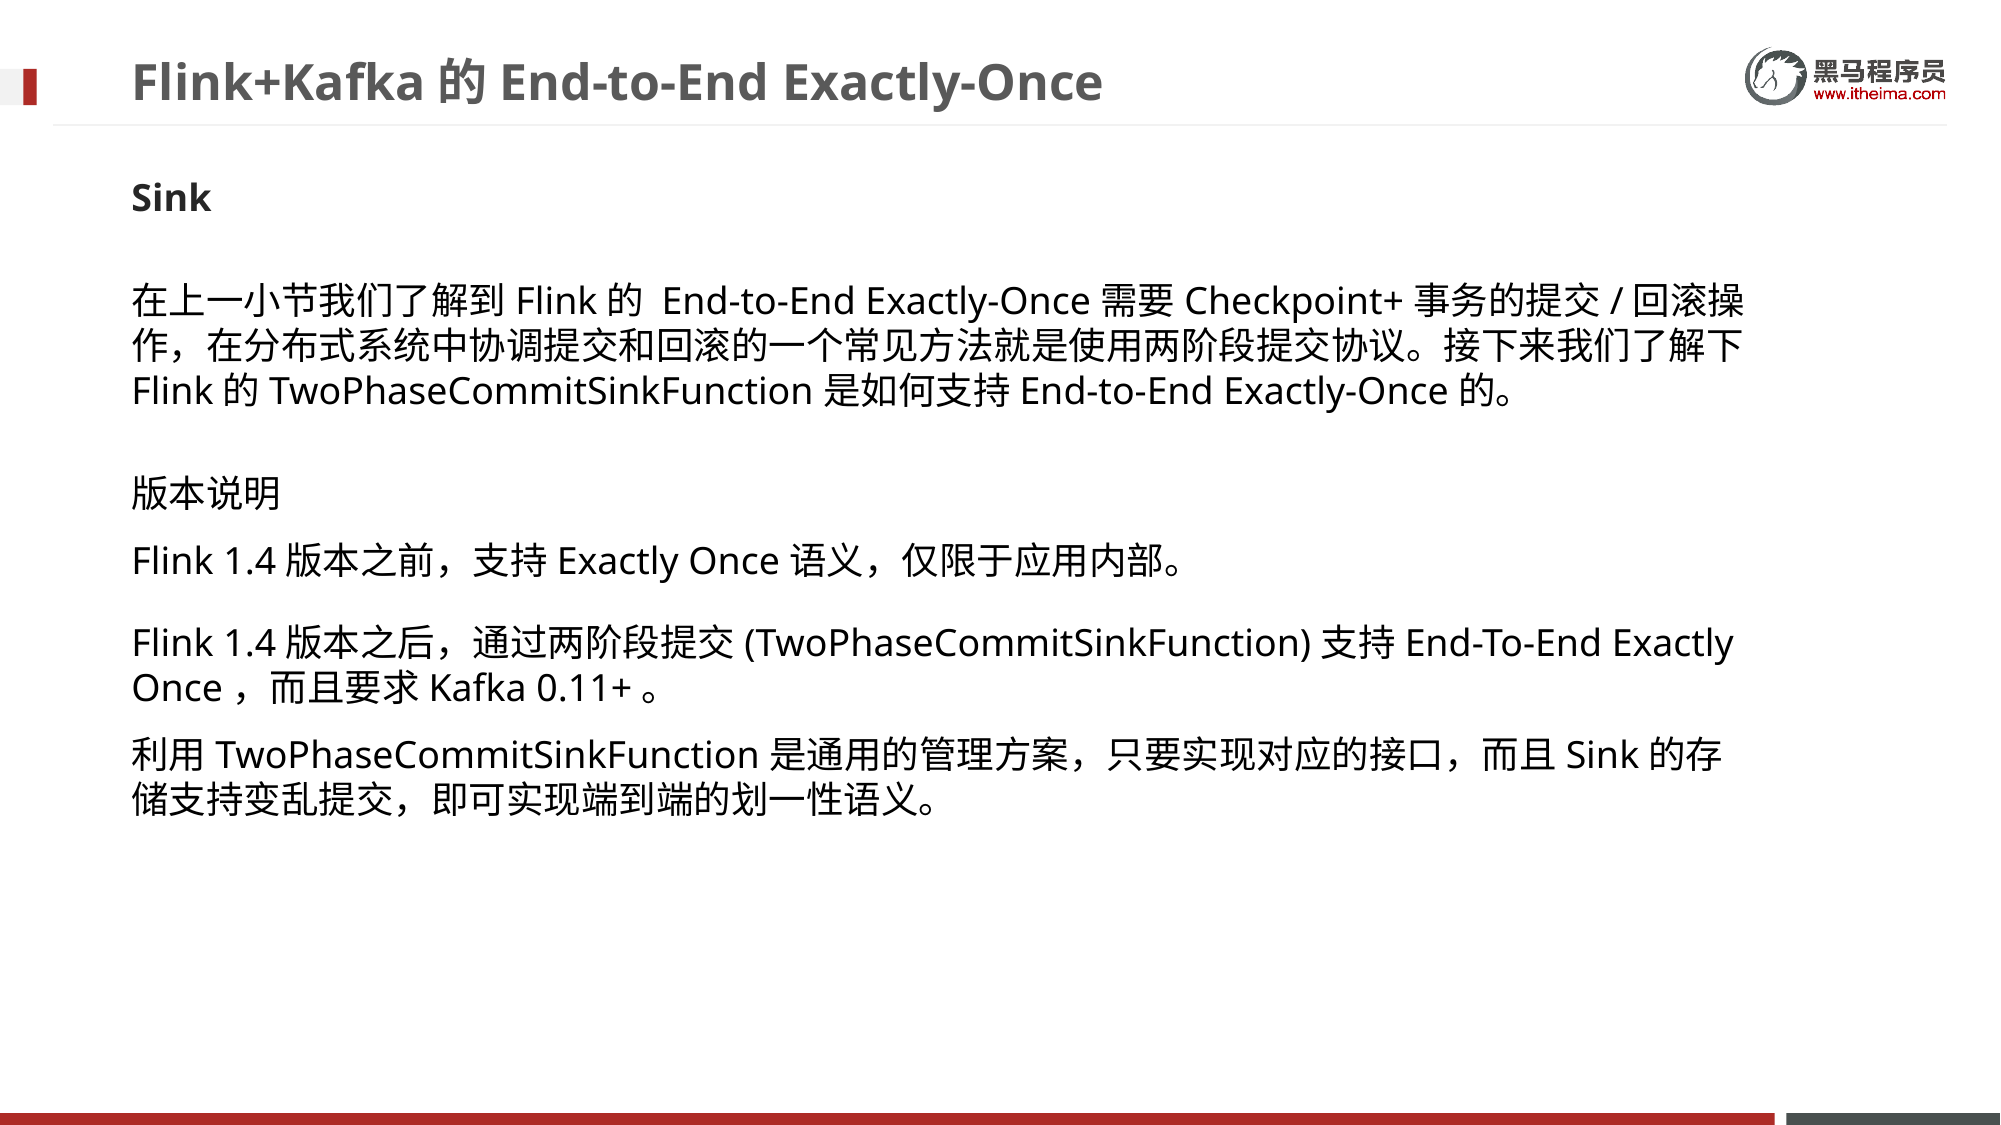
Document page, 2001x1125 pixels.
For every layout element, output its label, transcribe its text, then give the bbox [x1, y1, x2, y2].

picture [1744, 46, 1946, 106]
text_box 在上一小节我们了解到Flink的 End-to-End Exactly-Once需要Checkpoint+事务的提交/回滚操作，在分布式系统中协调提交和回滚的一个常见方法就是使用两阶段提交协议。接下来我们了解下Flink的TwoPhaseCommitSinkFunction是如何支持End-to-End Exactly-Once的。 版本说明 Flink 1.4版本之前，支持Exactly Once语义，仅限于应用内部。 Flink 1.4版本之后，通过两阶段提交(TwoPhaseCommitSinkFunction)支持End-To-End Exactly Once，而且要求Kafka 0.11+。 利用TwoPhaseCommitSinkFunction是通用的管理方案，只要实现对应的接口，而且Sink的存储支持变乱提交，即可实现端到端的划一性语义。 [116, 270, 1766, 829]
list Sink [116, 154, 1872, 239]
title Flink+Kafka的End-to-End Exactly-Once [116, 38, 1556, 124]
